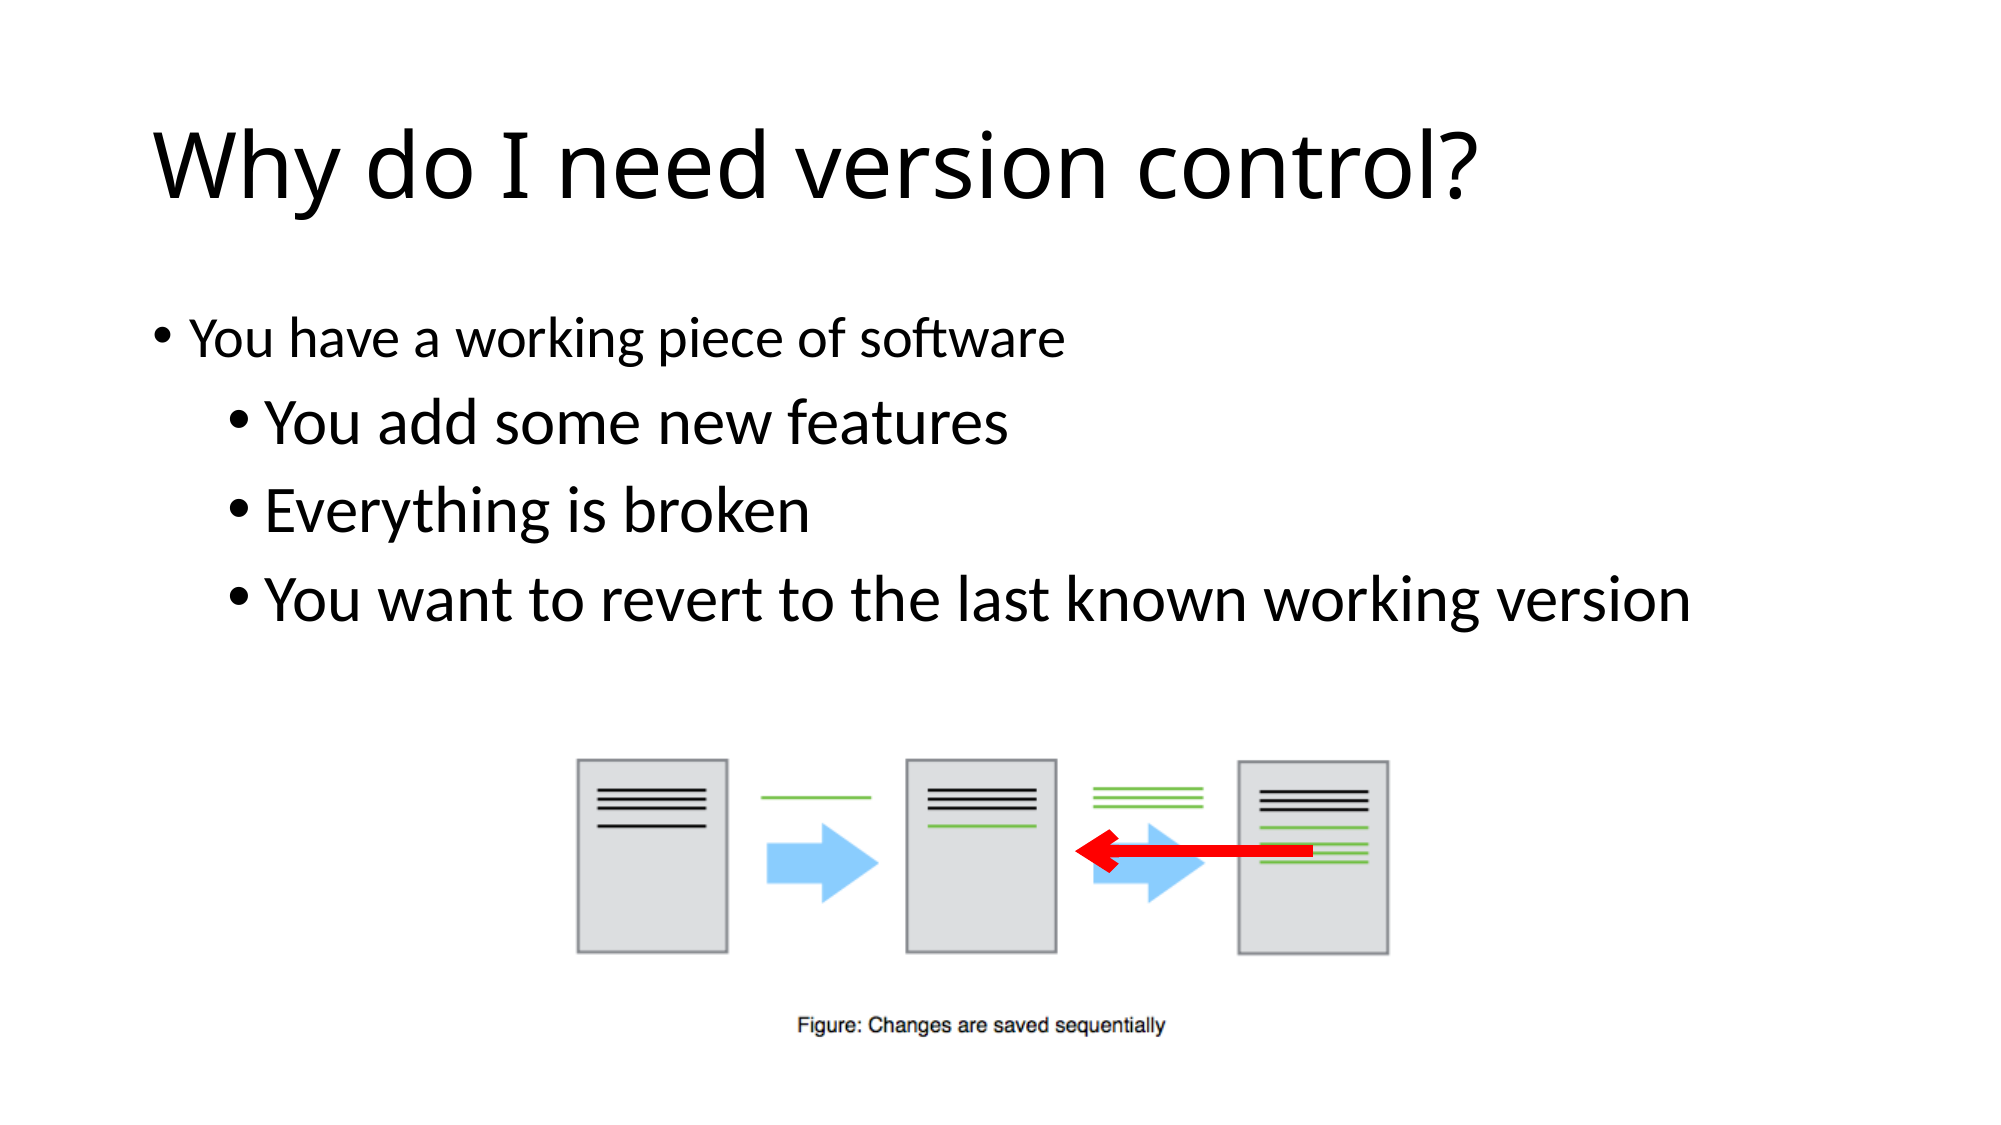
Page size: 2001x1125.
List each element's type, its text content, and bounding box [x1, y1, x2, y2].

list You have a working piece of software You add some new features Everything is broken You want to revert to the last known working version [137, 299, 1863, 1014]
picture [549, 738, 1413, 1046]
title Why do I need version control? [137, 59, 1863, 278]
